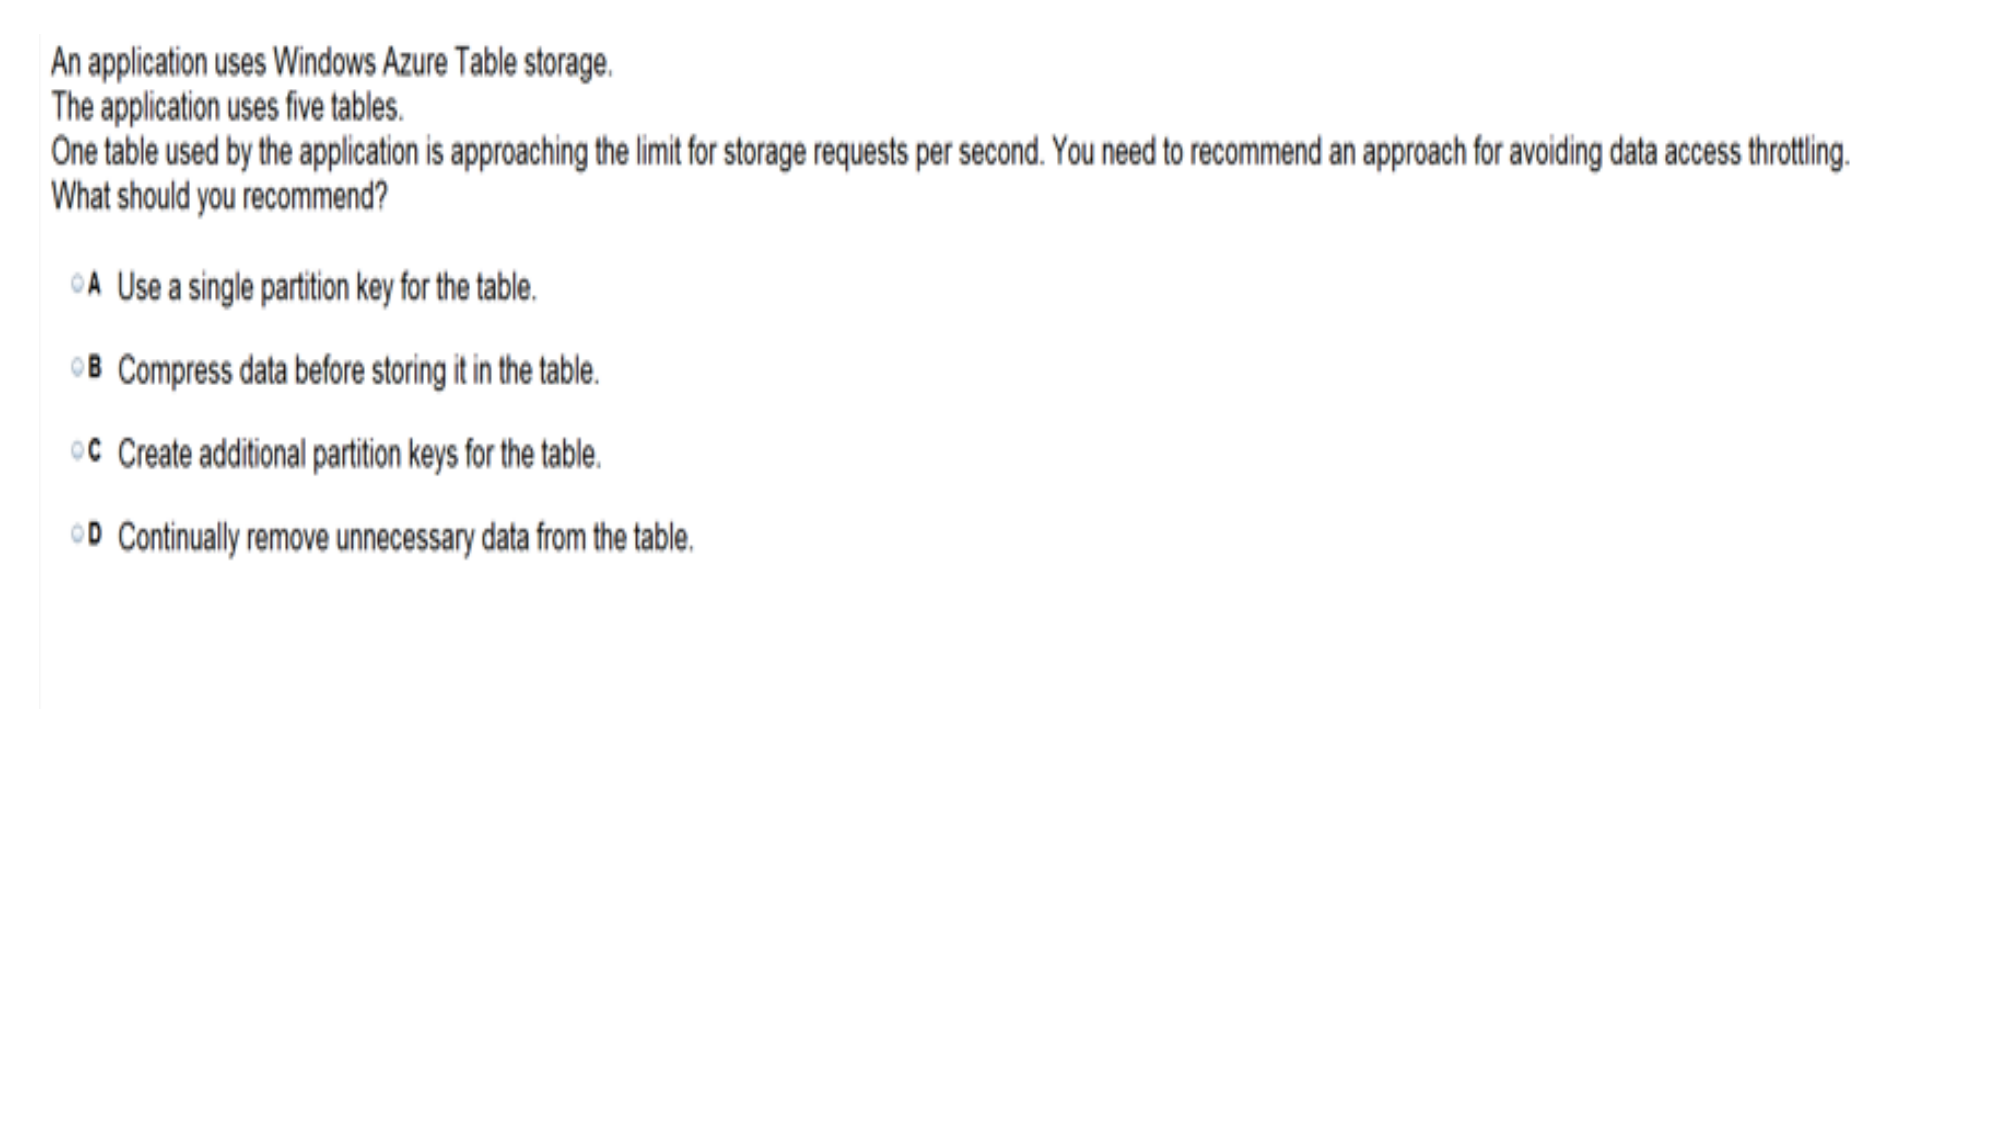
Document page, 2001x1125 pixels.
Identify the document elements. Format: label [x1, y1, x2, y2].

picture [39, 34, 1874, 709]
